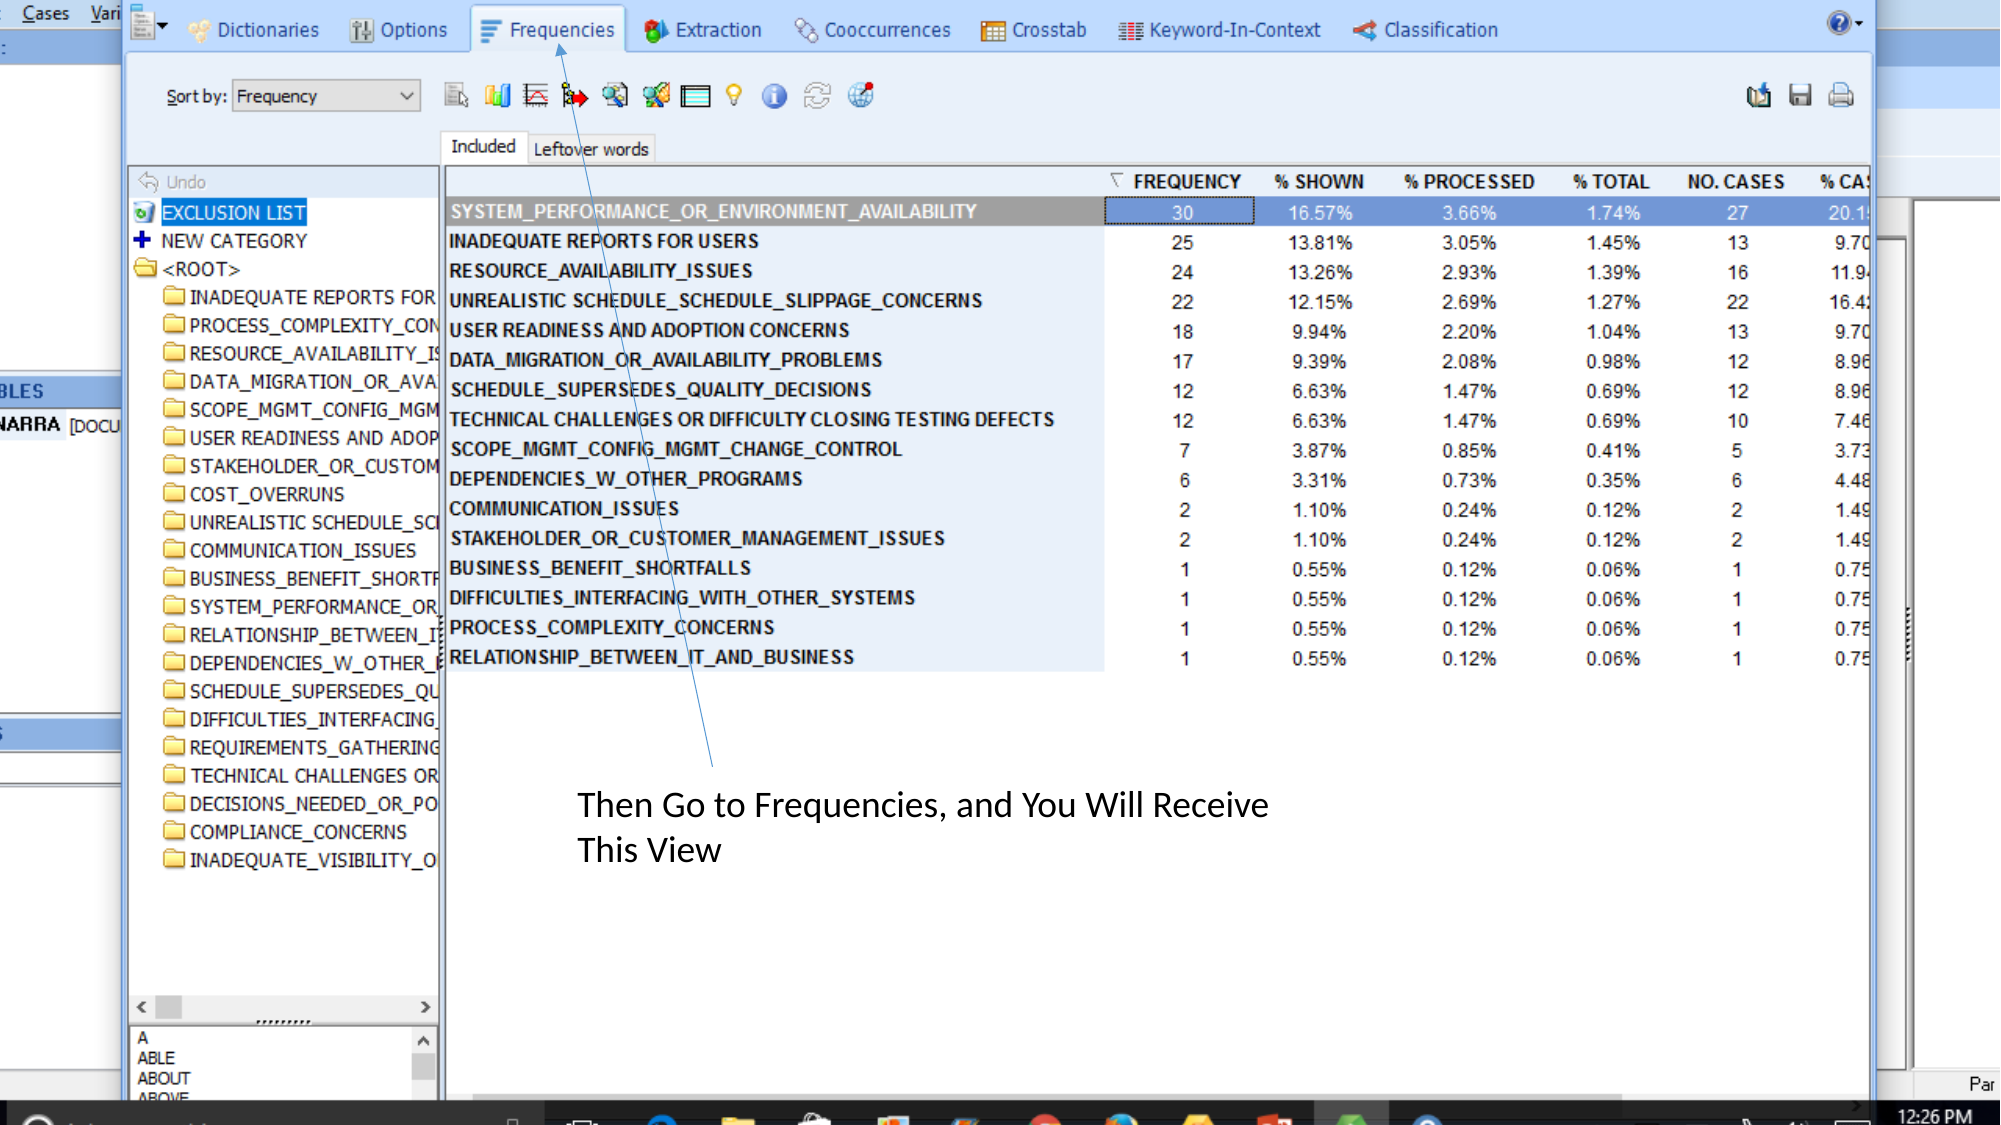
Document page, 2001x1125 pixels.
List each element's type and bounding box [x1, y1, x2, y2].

text_box [558, 43, 713, 767]
picture [0, 0, 2000, 1125]
